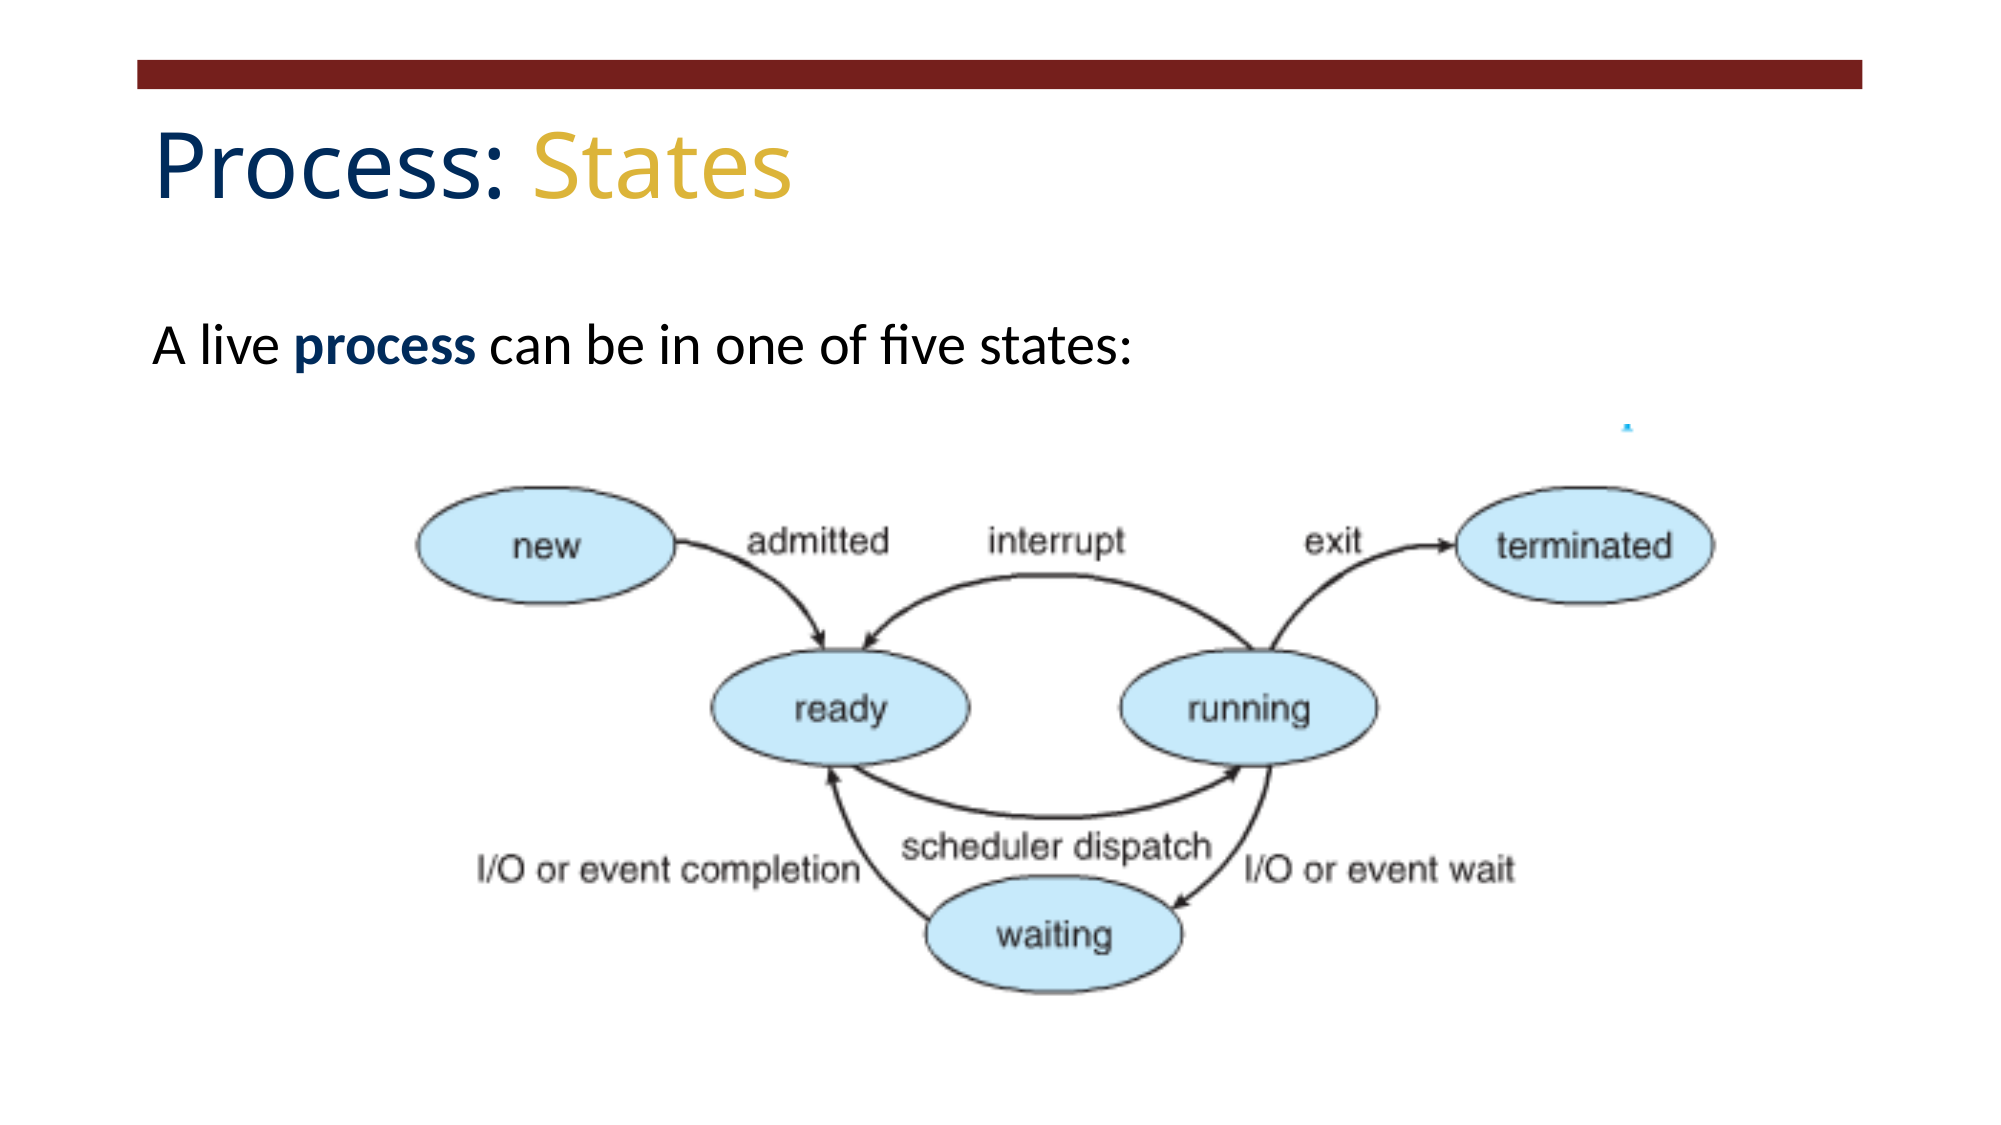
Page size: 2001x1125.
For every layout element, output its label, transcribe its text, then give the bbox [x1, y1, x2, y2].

title Process: States [137, 59, 1863, 278]
list A live process can be in one of five states: [137, 299, 1863, 1103]
picture [287, 423, 1737, 1065]
